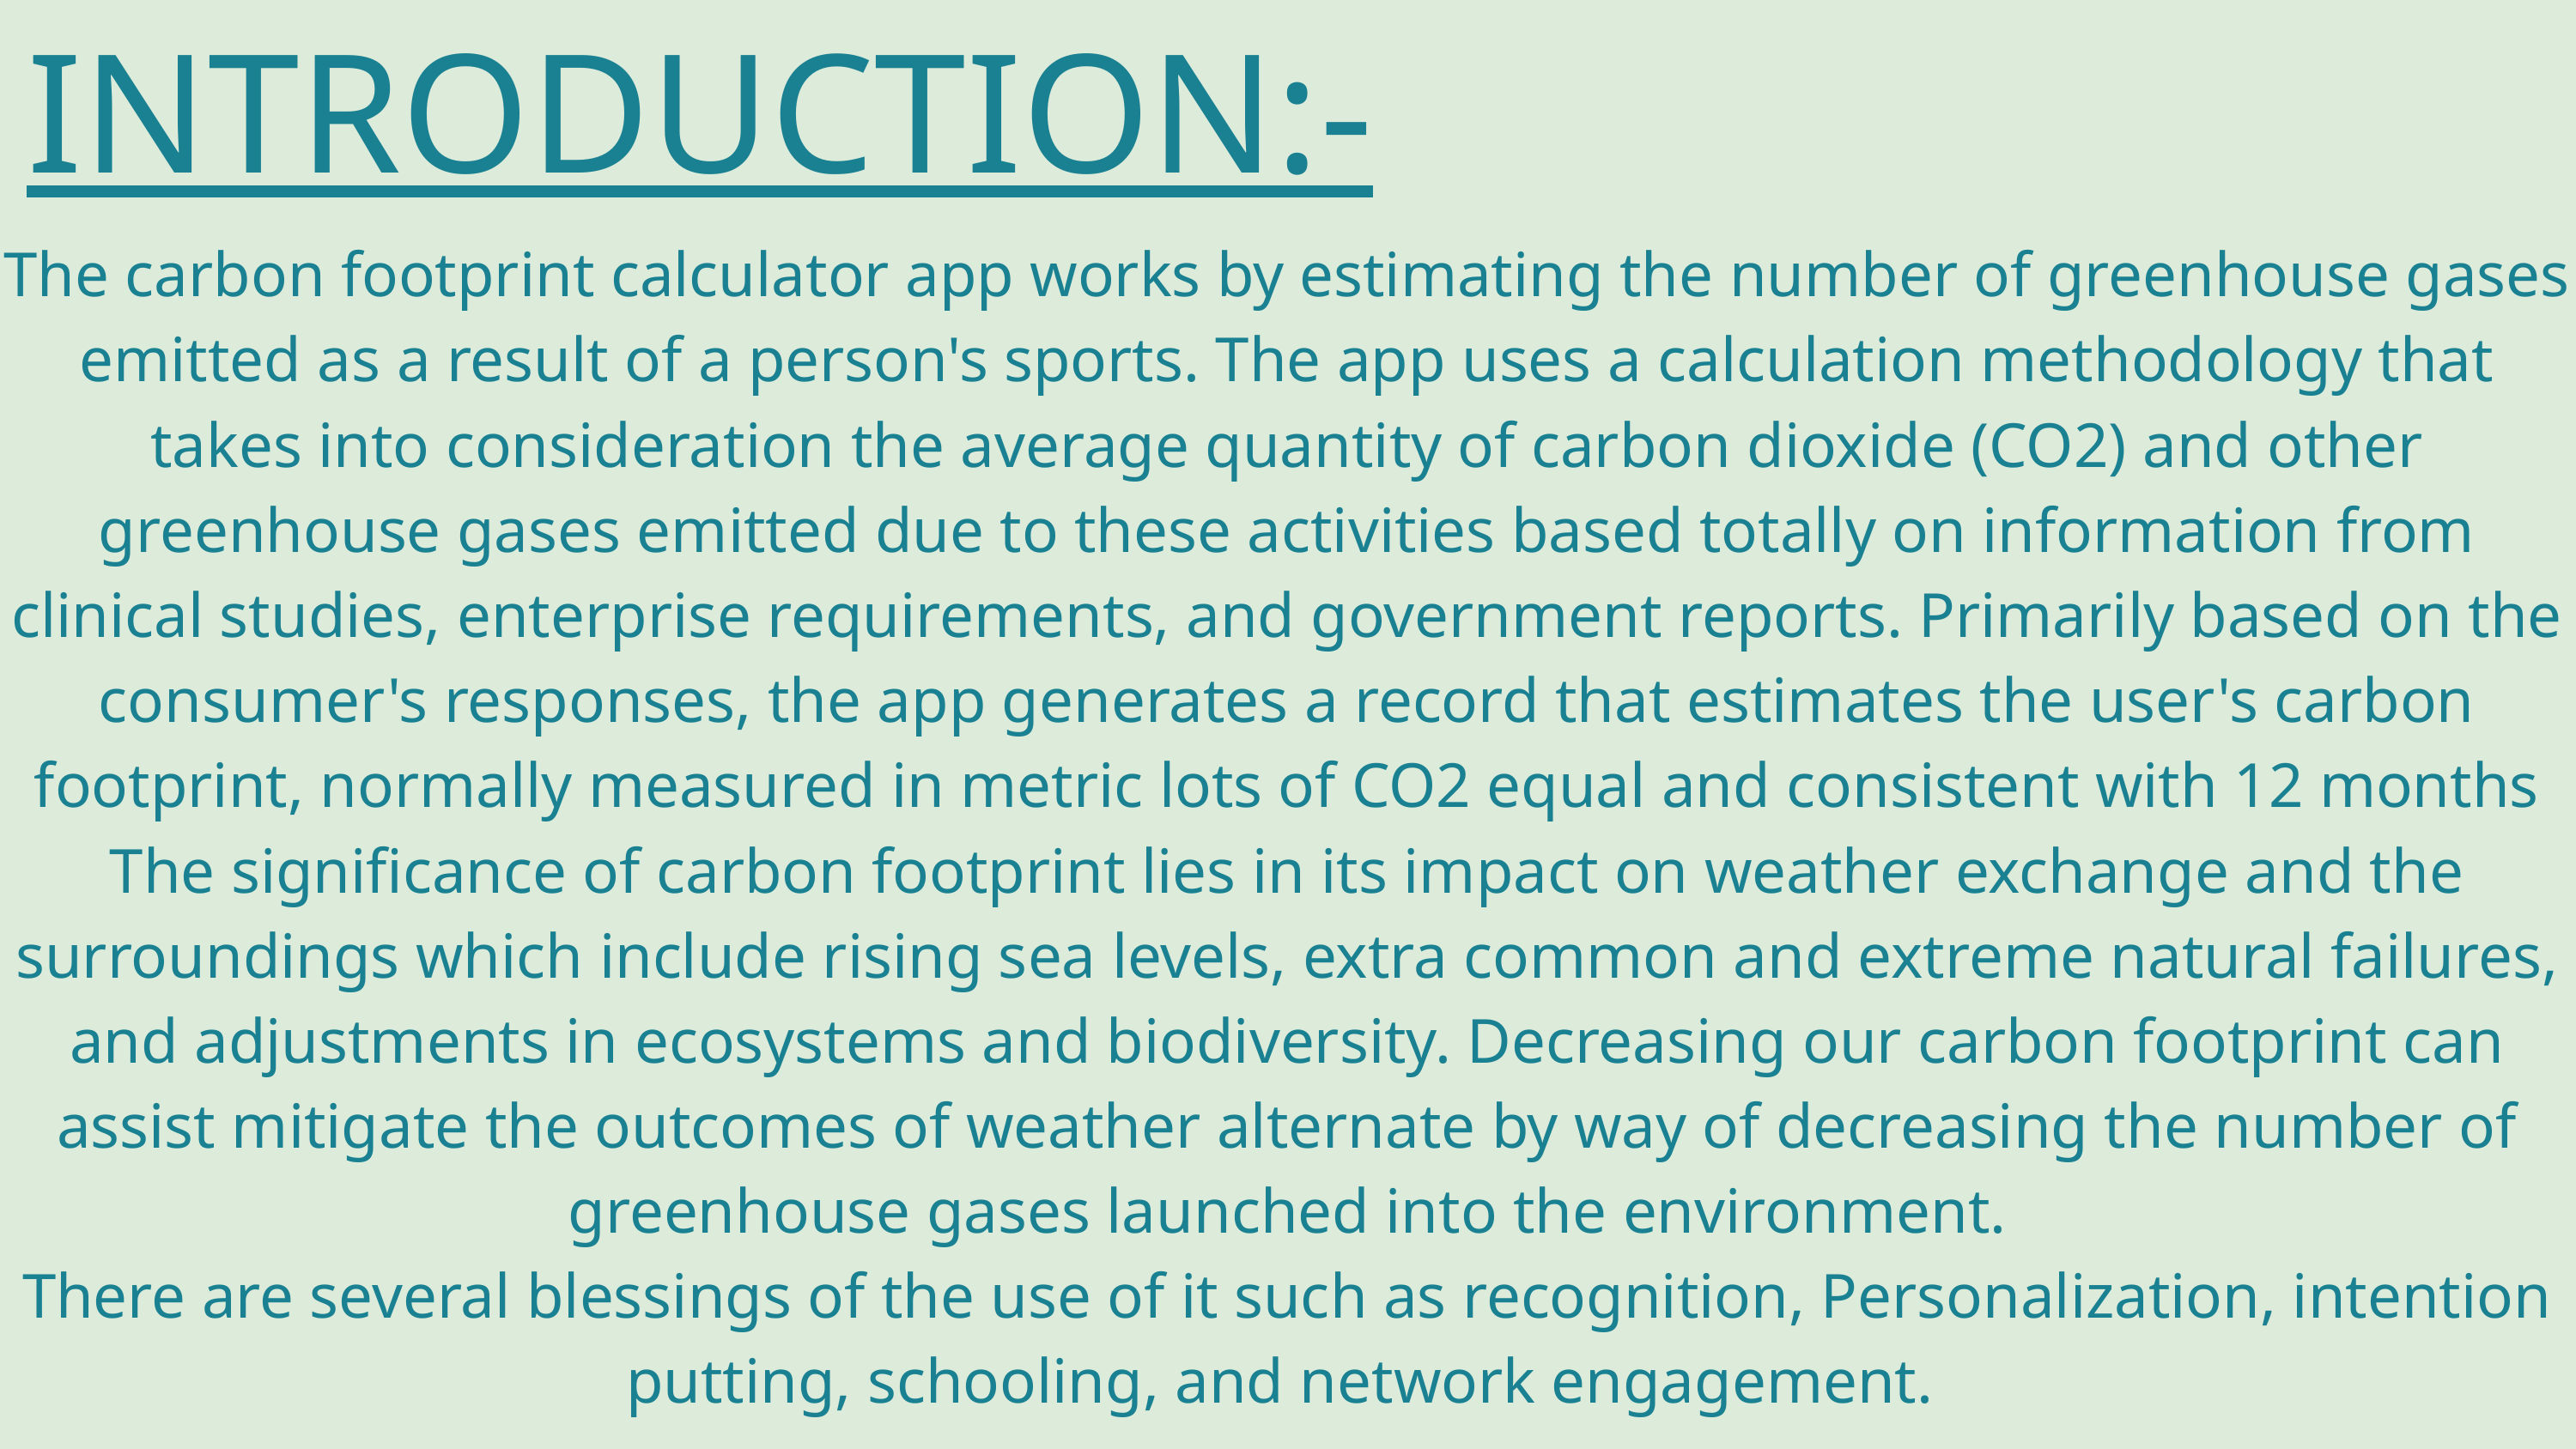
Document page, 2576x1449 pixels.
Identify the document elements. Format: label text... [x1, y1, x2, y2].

text_box INTRODUCTION:- [0, 0, 1400, 207]
text_box The carbon footprint calculator app works by estimating the number of greenhouse gases emitted as a result of a person's sports. The app uses a calculation methodology that takes into consideration the average quantity of carbon dioxide (CO2) and other greenhouse gases emitted due to these activities based totally on information from clinical studies, enterprise requirements, and government reports. Primarily based on the consumer's responses, the app generates a record that estimates the user's carbon footprint, normally measured in metric lots of CO2 equal and consistent with 12 months The significance of carbon footprint lies in its impact on weather exchange and the surroundings which include rising sea levels, extra common and extreme natural failures, and adjustments in ecosystems and biodiversity. Decreasing our carbon footprint can assist mitigate the outcomes of weather alternate by way of decreasing the number of greenhouse gases launched into the environment. There are several blessings of the use of it such as recognition, Personalization, intention putting, schooling, and network engagement. [0, 223, 2576, 1416]
